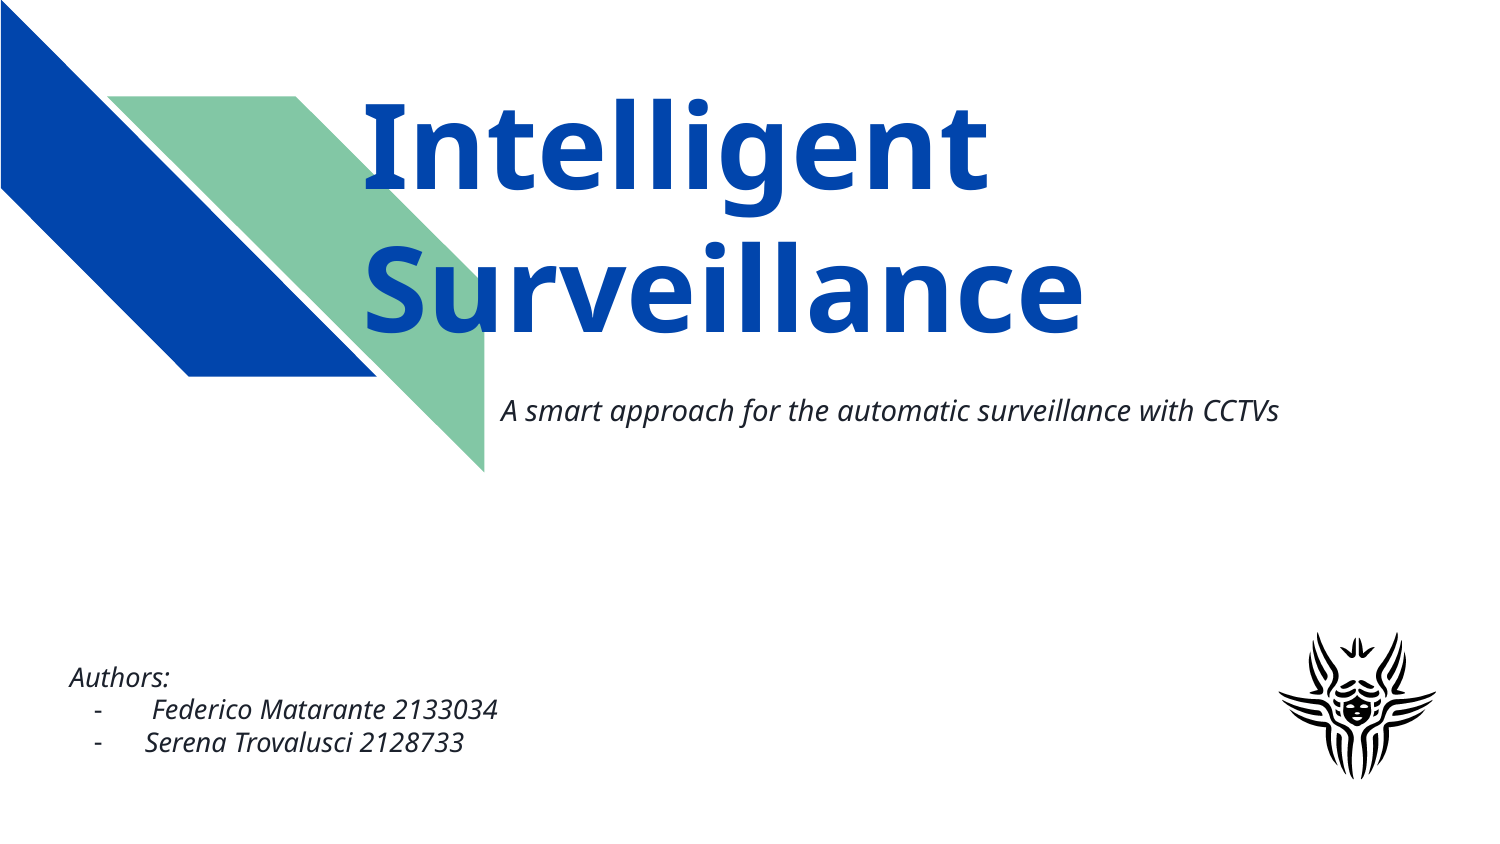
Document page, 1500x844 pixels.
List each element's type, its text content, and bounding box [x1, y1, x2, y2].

title Intelligent Surveillance [347, 56, 1153, 255]
text_box Authors: Federico Matarante 2133034 Serena Trovalusci 2128733 [54, 645, 919, 703]
subtitle A smart approach for the automatic surveillance with CCTVs [486, 377, 1444, 467]
picture [1272, 627, 1444, 787]
